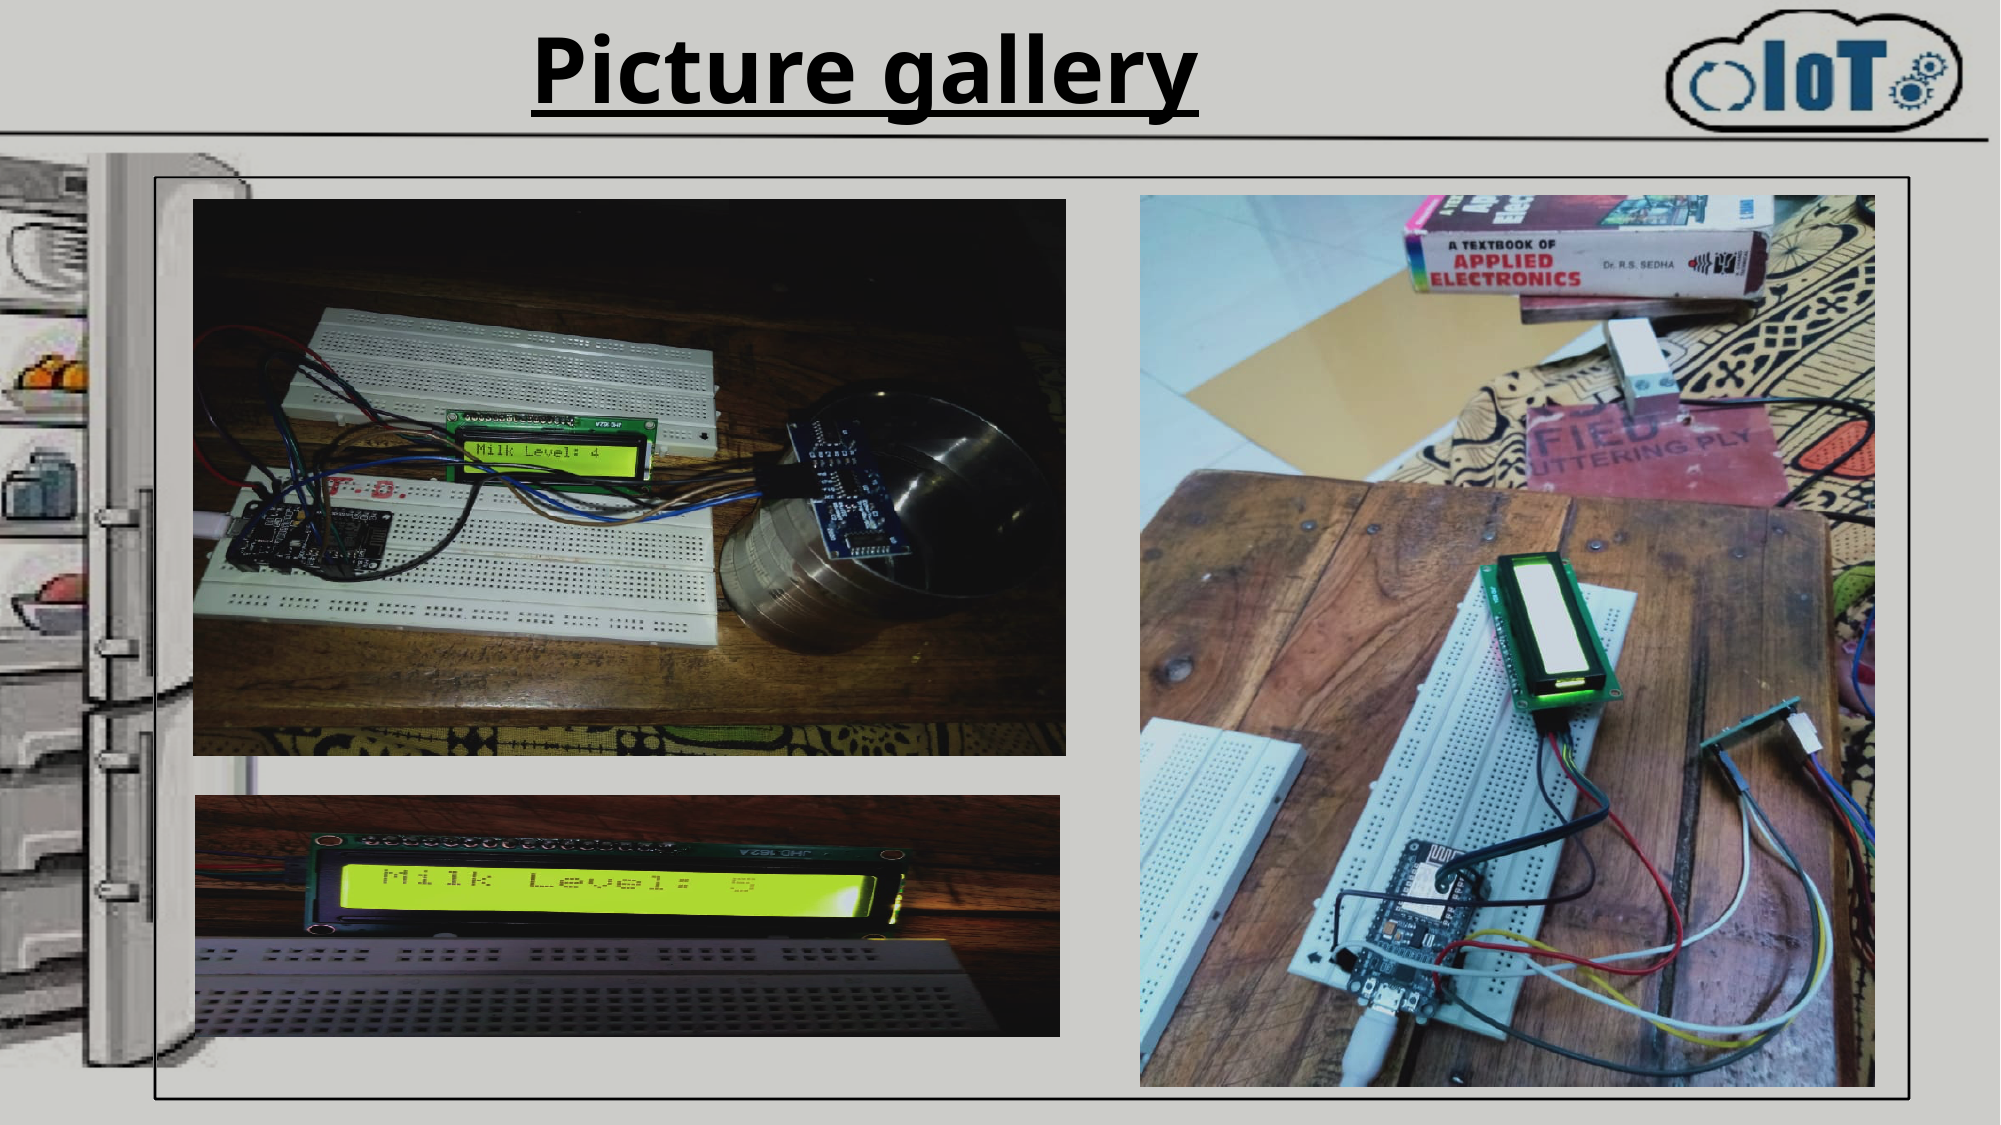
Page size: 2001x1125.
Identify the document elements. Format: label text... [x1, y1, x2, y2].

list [129, 159, 1930, 1125]
picture [0, 0, 2001, 1125]
title Picture gallery [47, 0, 1683, 148]
